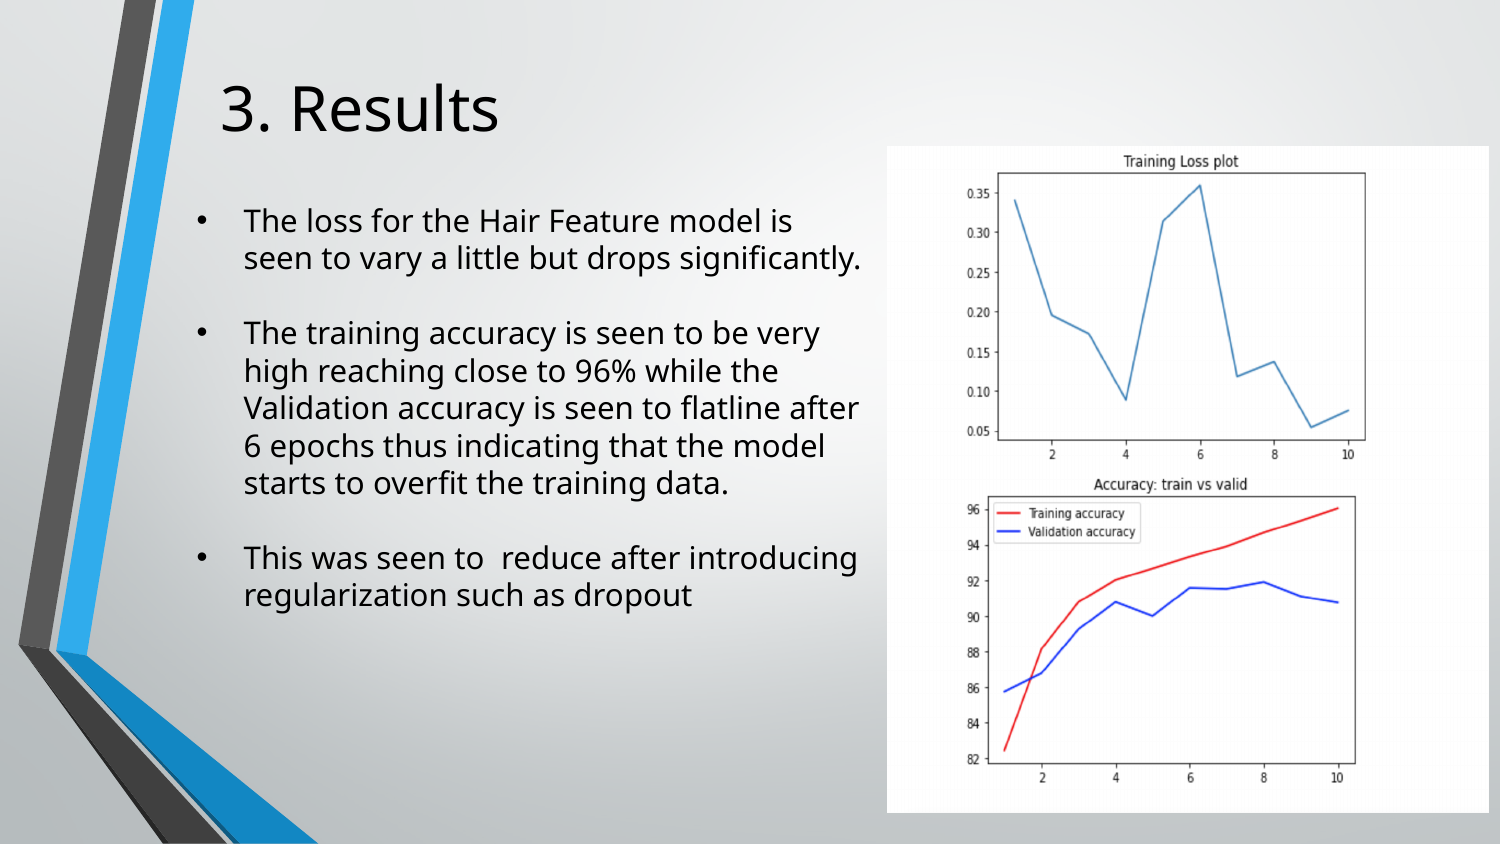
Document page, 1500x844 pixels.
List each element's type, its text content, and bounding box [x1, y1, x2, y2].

text_box The loss for the Hair Feature model is seen to vary a little but drops significantly. The training accuracy is seen to be very high reaching close to 96% while the Validation accuracy is seen to flatline after 6 epochs thus indicating that the model starts to overfit the training data. This was seen to reduce after introducing regularization such as dropout [181, 146, 878, 654]
text_box 3. Results [205, 54, 934, 147]
picture [886, 145, 1489, 813]
